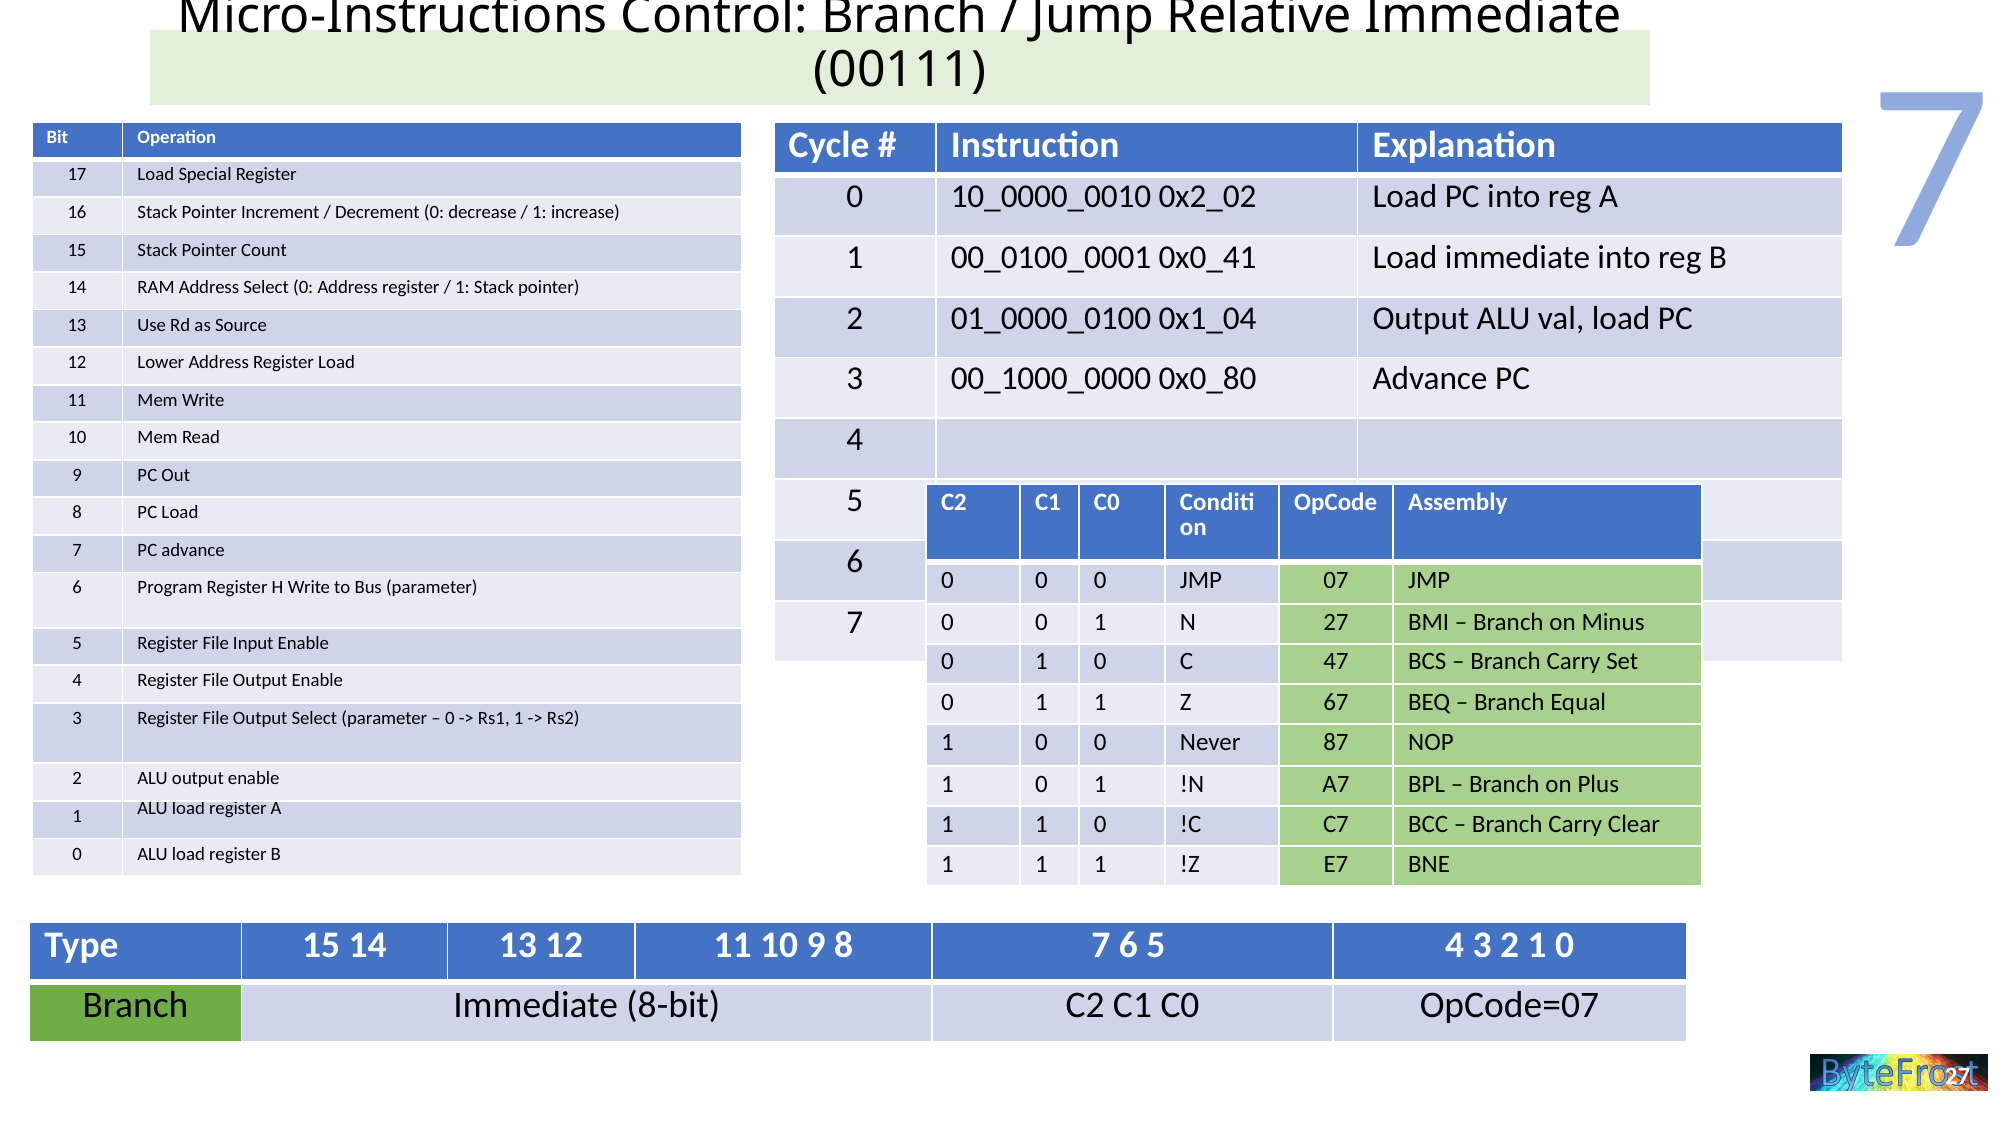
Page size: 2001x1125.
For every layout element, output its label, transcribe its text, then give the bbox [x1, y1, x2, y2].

table_cell 1 [927, 807, 1019, 845]
table_cell BNE [1394, 847, 1701, 885]
table_cell 0 [1080, 807, 1164, 845]
table_header OpCode [1280, 485, 1392, 559]
table_cell Mem Read [123, 423, 741, 459]
table_cell Load Special Register [123, 162, 741, 196]
table_cell 0 [1080, 725, 1164, 765]
table_cell 10 [33, 423, 122, 459]
table_cell 01_0000_0100 0x1_04 [937, 298, 1357, 357]
table_cell 5 [775, 480, 935, 539]
table_cell BCS – Branch Carry Set [1394, 645, 1701, 683]
table_cell BMI – Branch on Minus [1394, 605, 1701, 643]
table_cell 0 [1080, 565, 1164, 603]
table_header 11 10 9 8 [636, 923, 931, 979]
table_header C1 [1021, 485, 1078, 559]
table_cell !Z [1166, 847, 1278, 885]
table_cell 2 [33, 764, 122, 800]
table_cell 11 [33, 386, 122, 421]
table_header 4 3 2 1 0 [1334, 923, 1686, 979]
table_cell PC Load [123, 498, 741, 534]
text_box 27 [1535, 1044, 1986, 1105]
table_cell 1 [1080, 685, 1164, 723]
table_cell 17 [33, 162, 122, 196]
table_cell Immediate (8-bit) [242, 985, 931, 1041]
table_cell N [1166, 605, 1278, 643]
table_cell 1 [1080, 847, 1164, 885]
table_header C2 [927, 485, 1019, 559]
table_header Instruction [937, 123, 1357, 172]
table_cell ALU load register B [123, 839, 741, 875]
table_cell 5 [33, 629, 122, 664]
table_cell 13 [33, 310, 122, 346]
table_cell 4 [775, 419, 935, 478]
table_header Cycle # [775, 123, 935, 172]
table_cell PC advance [123, 536, 741, 572]
table_header Condition [1166, 485, 1278, 559]
table_cell JMP [1394, 565, 1701, 603]
table_cell Stack Pointer Increment / Decrement (0: decrease / 1: increase) [123, 198, 741, 234]
table_cell 1 [1021, 645, 1078, 683]
table_cell Advance PC [1358, 358, 1842, 417]
table_cell C [1166, 645, 1278, 683]
table_cell 7 [775, 602, 925, 661]
table_cell 1 [33, 802, 122, 838]
table_header Assembly [1394, 485, 1701, 559]
table_cell 0 [1080, 645, 1164, 683]
table_header 13 12 [448, 923, 634, 979]
table_cell 4 [33, 666, 122, 702]
table_cell 12 [33, 348, 122, 384]
table_cell 16 [33, 198, 122, 234]
table_cell Load PC into reg A [1358, 178, 1842, 235]
table_cell [1703, 602, 1842, 661]
table_cell 9 [33, 461, 122, 496]
table_cell 0 [927, 685, 1019, 723]
table_cell C2 C1 C0 [933, 985, 1332, 1041]
table_cell 87 [1280, 725, 1392, 765]
table_cell 2 [775, 298, 935, 357]
table_cell Load immediate into reg B [1358, 237, 1842, 296]
table_header 7 6 5 [933, 923, 1332, 979]
table_cell 8 [33, 498, 122, 534]
table_cell 0 [927, 605, 1019, 643]
table_cell 6 [775, 541, 925, 600]
table_cell 6 [33, 573, 122, 627]
table_cell 0 [33, 839, 122, 875]
table_cell 0 [927, 565, 1019, 603]
table_cell 07 [1280, 565, 1392, 603]
table_cell RAM Address Select (0: Address register / 1: Stack pointer) [123, 273, 741, 309]
table_cell Z [1166, 685, 1278, 723]
table_cell Register File Output Select (parameter – 0 -> Rs1, 1 -> Rs2) [123, 704, 741, 762]
text_box 7 [1855, 0, 2000, 303]
table_cell !N [1166, 767, 1278, 805]
title Micro-Instructions Control: Branch / Jump Relative Immediate (00111) [150, 29, 1650, 105]
table_header Explanation [1358, 123, 1842, 172]
table_cell A7 [1280, 767, 1392, 805]
table_cell 0 [1021, 725, 1078, 765]
table_cell Mem Write [123, 386, 741, 421]
table_cell Stack Pointer Count [123, 235, 741, 271]
table_cell 14 [33, 273, 122, 309]
table_cell Program Register H Write to Bus (parameter) [123, 573, 741, 627]
table_cell ALU output enable [123, 764, 741, 800]
table_cell 3 [33, 704, 122, 762]
table_cell 1 [775, 237, 935, 296]
table_cell ALU load register A [123, 802, 741, 838]
table_cell 0 [775, 178, 935, 235]
table_cell NOP [1394, 725, 1701, 765]
table_cell 10_0000_0010 0x2_02 [937, 178, 1357, 235]
table_cell 1 [1021, 807, 1078, 845]
table_cell 00_1000_0000 0x0_80 [937, 358, 1357, 417]
table_cell 15 [33, 235, 122, 271]
table_cell BCC – Branch Carry Clear [1394, 807, 1701, 845]
table_cell OpCode=07 [1334, 985, 1686, 1041]
picture [1810, 1054, 1988, 1091]
table_cell 1 [927, 847, 1019, 885]
table_cell JMP [1166, 565, 1278, 603]
table_cell 00_0100_0001 0x0_41 [937, 237, 1357, 296]
table_cell BPL – Branch on Plus [1394, 767, 1701, 805]
table_cell 27 [1280, 605, 1392, 643]
table_cell Never [1166, 725, 1278, 765]
table_cell 7 [33, 536, 122, 572]
table_header C0 [1080, 485, 1164, 559]
table_cell 67 [1280, 685, 1392, 723]
table_cell !C [1166, 807, 1278, 845]
table_cell 47 [1280, 645, 1392, 683]
table_cell Output ALU val, load PC [1358, 298, 1842, 357]
table_cell Register File Input Enable [123, 629, 741, 664]
table_cell 0 [1021, 605, 1078, 643]
table_cell 1 [927, 725, 1019, 765]
table_cell Branch [30, 985, 241, 1041]
table_cell Register File Output Enable [123, 666, 741, 702]
table_header Bit [33, 123, 122, 157]
table_header 15 14 [242, 923, 447, 979]
table_cell 1 [1080, 767, 1164, 805]
table_header Type [30, 923, 241, 979]
table_cell [1703, 541, 1842, 600]
table_cell PC Out [123, 461, 741, 496]
table_cell E7 [1280, 847, 1392, 885]
table_cell C7 [1280, 807, 1392, 845]
table_cell 0 [1021, 565, 1078, 603]
table_cell 0 [927, 645, 1019, 683]
table_cell [937, 419, 1357, 478]
table_cell 0 [1021, 767, 1078, 805]
table_cell 1 [927, 767, 1019, 805]
table_cell BEQ – Branch Equal [1394, 685, 1701, 723]
table_cell 3 [775, 358, 935, 417]
table_cell Lower Address Register Load [123, 348, 741, 384]
table_cell [1358, 419, 1842, 478]
table_cell [1358, 480, 1842, 539]
table_cell 1 [1080, 605, 1164, 643]
table_cell 1 [1021, 685, 1078, 723]
table_cell Use Rd as Source [123, 310, 741, 346]
table_header Operation [123, 123, 741, 157]
table_cell 1 [1021, 847, 1078, 885]
